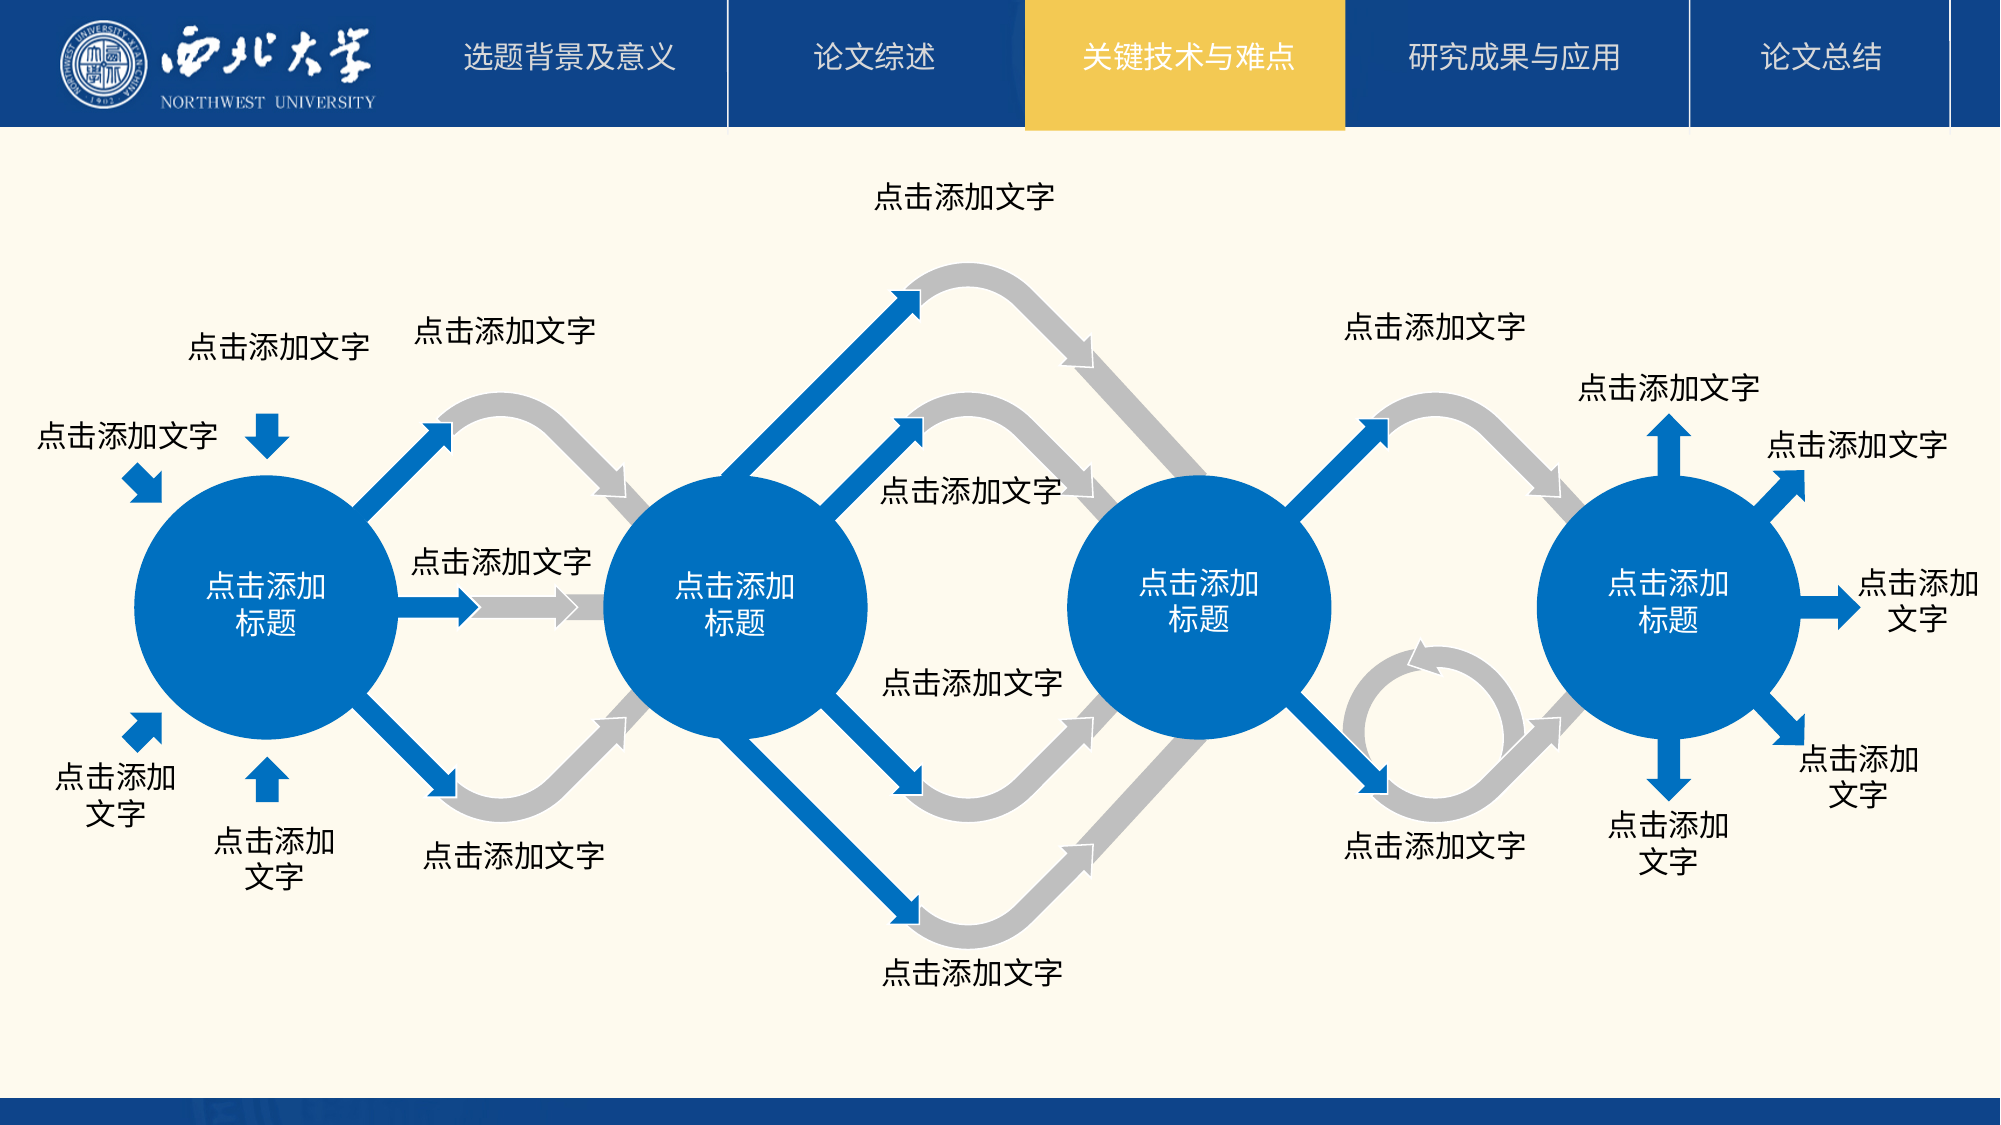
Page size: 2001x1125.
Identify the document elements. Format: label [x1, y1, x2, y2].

picture [0, 1098, 2000, 1125]
text_box [1025, 127, 1346, 131]
text_box [299, 23, 591, 122]
text_box [19, 170, 1996, 1000]
picture [0, 0, 2000, 127]
